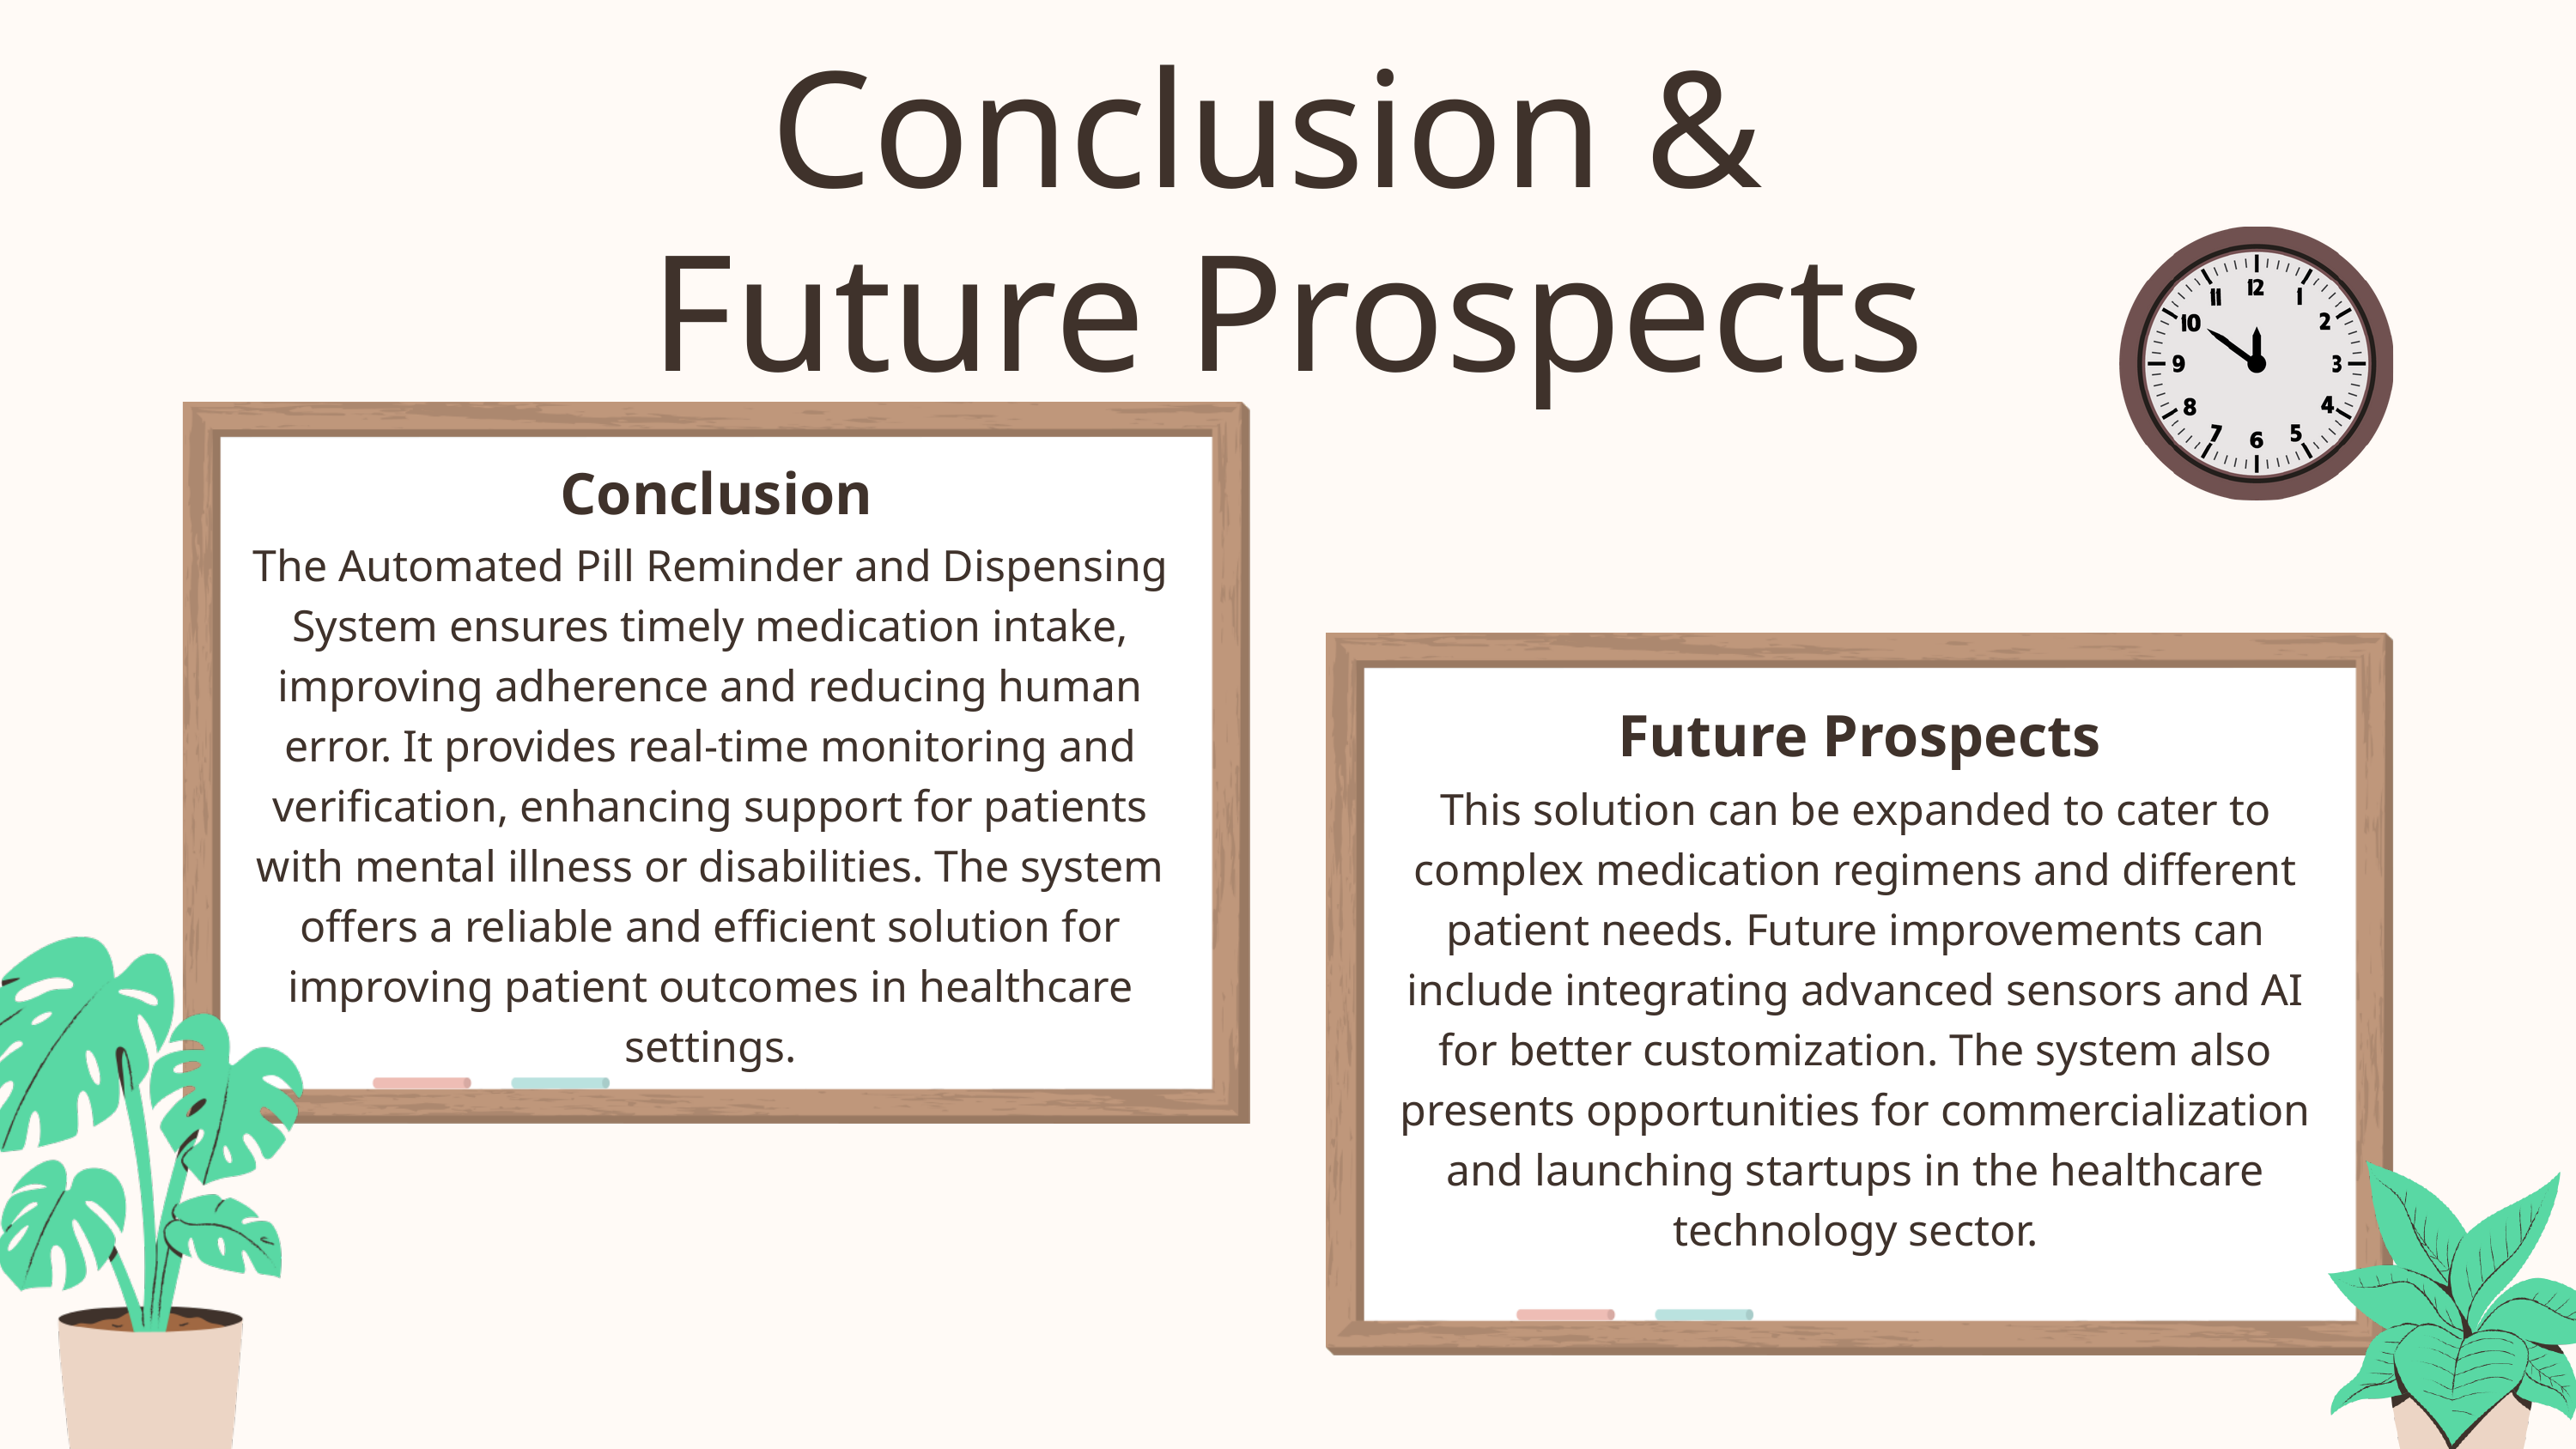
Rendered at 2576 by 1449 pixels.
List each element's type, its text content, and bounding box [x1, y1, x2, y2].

text_box [2328, 1160, 2576, 1449]
text_box Conclusion [287, 446, 1146, 526]
text_box [2119, 227, 2394, 500]
text_box [182, 402, 1250, 1124]
text_box The Automated Pill Reminder and Dispensing System ensures timely medication intake, improving adherence and reducing human error. It provides real-time monitoring and verification, enhancing support for patients with mental illness or disabilities. The system offers a reliable and efficient solution for improving patient outcomes in healthcare settings. [237, 530, 1184, 1071]
text_box Future Prospects [1430, 688, 2289, 769]
text_box This solution can be expanded to cater to complex medication regimens and different patient needs. Future improvements can include integrating advanced sensors and AI for better customization. The system also presents opportunities for commercialization and launching startups in the healthcare technology sector. [1382, 773, 2329, 1255]
text_box [0, 927, 308, 1449]
text_box [1326, 633, 2394, 1355]
text_box Conclusion & Future Prospects [464, 36, 2112, 404]
